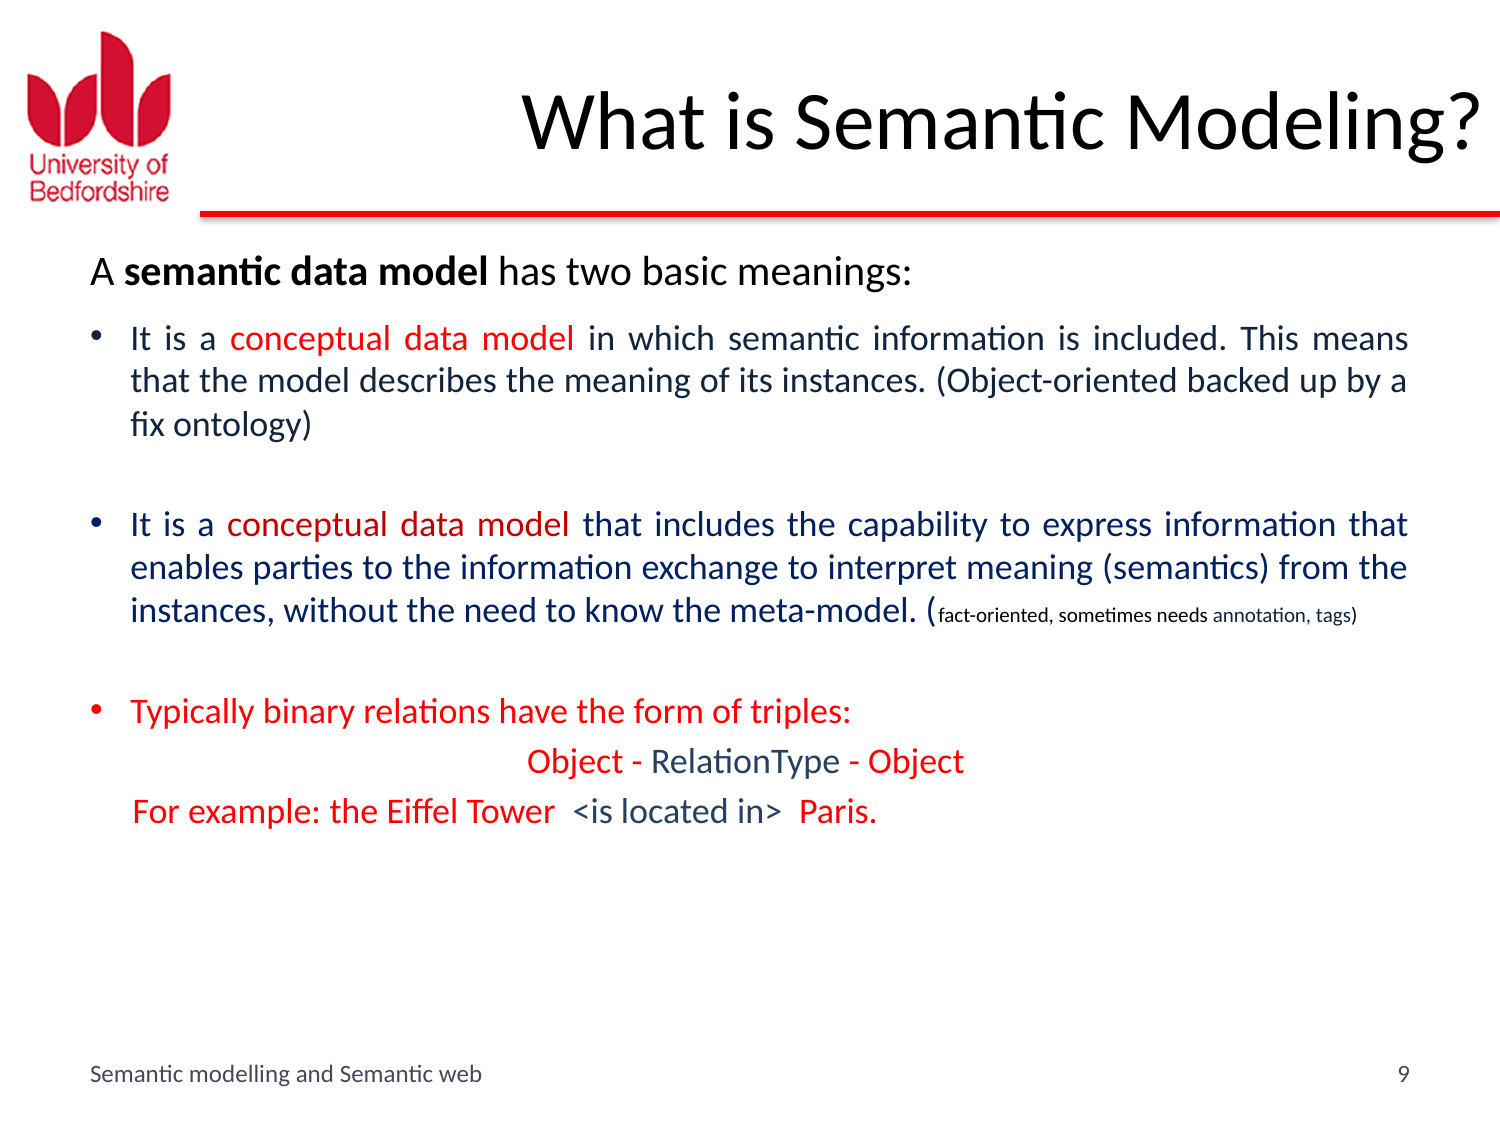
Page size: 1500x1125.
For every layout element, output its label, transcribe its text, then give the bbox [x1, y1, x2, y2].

slide_number 9 [1344, 1042, 1425, 1103]
list A semantic data model has two basic meanings: It is a conceptual data model in which semantic information is included. This means that the model describes the meaning of its instances. (Object-oriented backed up by a fix ontology) It is a conceptual data model that includes the capability to express information that enables parties to the information exchange to interpret meaning (semantics) from the instances, without the need to know the meta-model. (fact-oriented, sometimes needs annotation, tags) Typically binary relations have the form of triples: Object - RelationType - Object For example: the Eiffel Tower <is located in> Paris. [75, 235, 1425, 869]
slide_number Semantic modelling and Semantic web [75, 1042, 619, 1103]
title What is Semantic Modeling? [150, 22, 1500, 210]
picture [0, 15, 201, 214]
